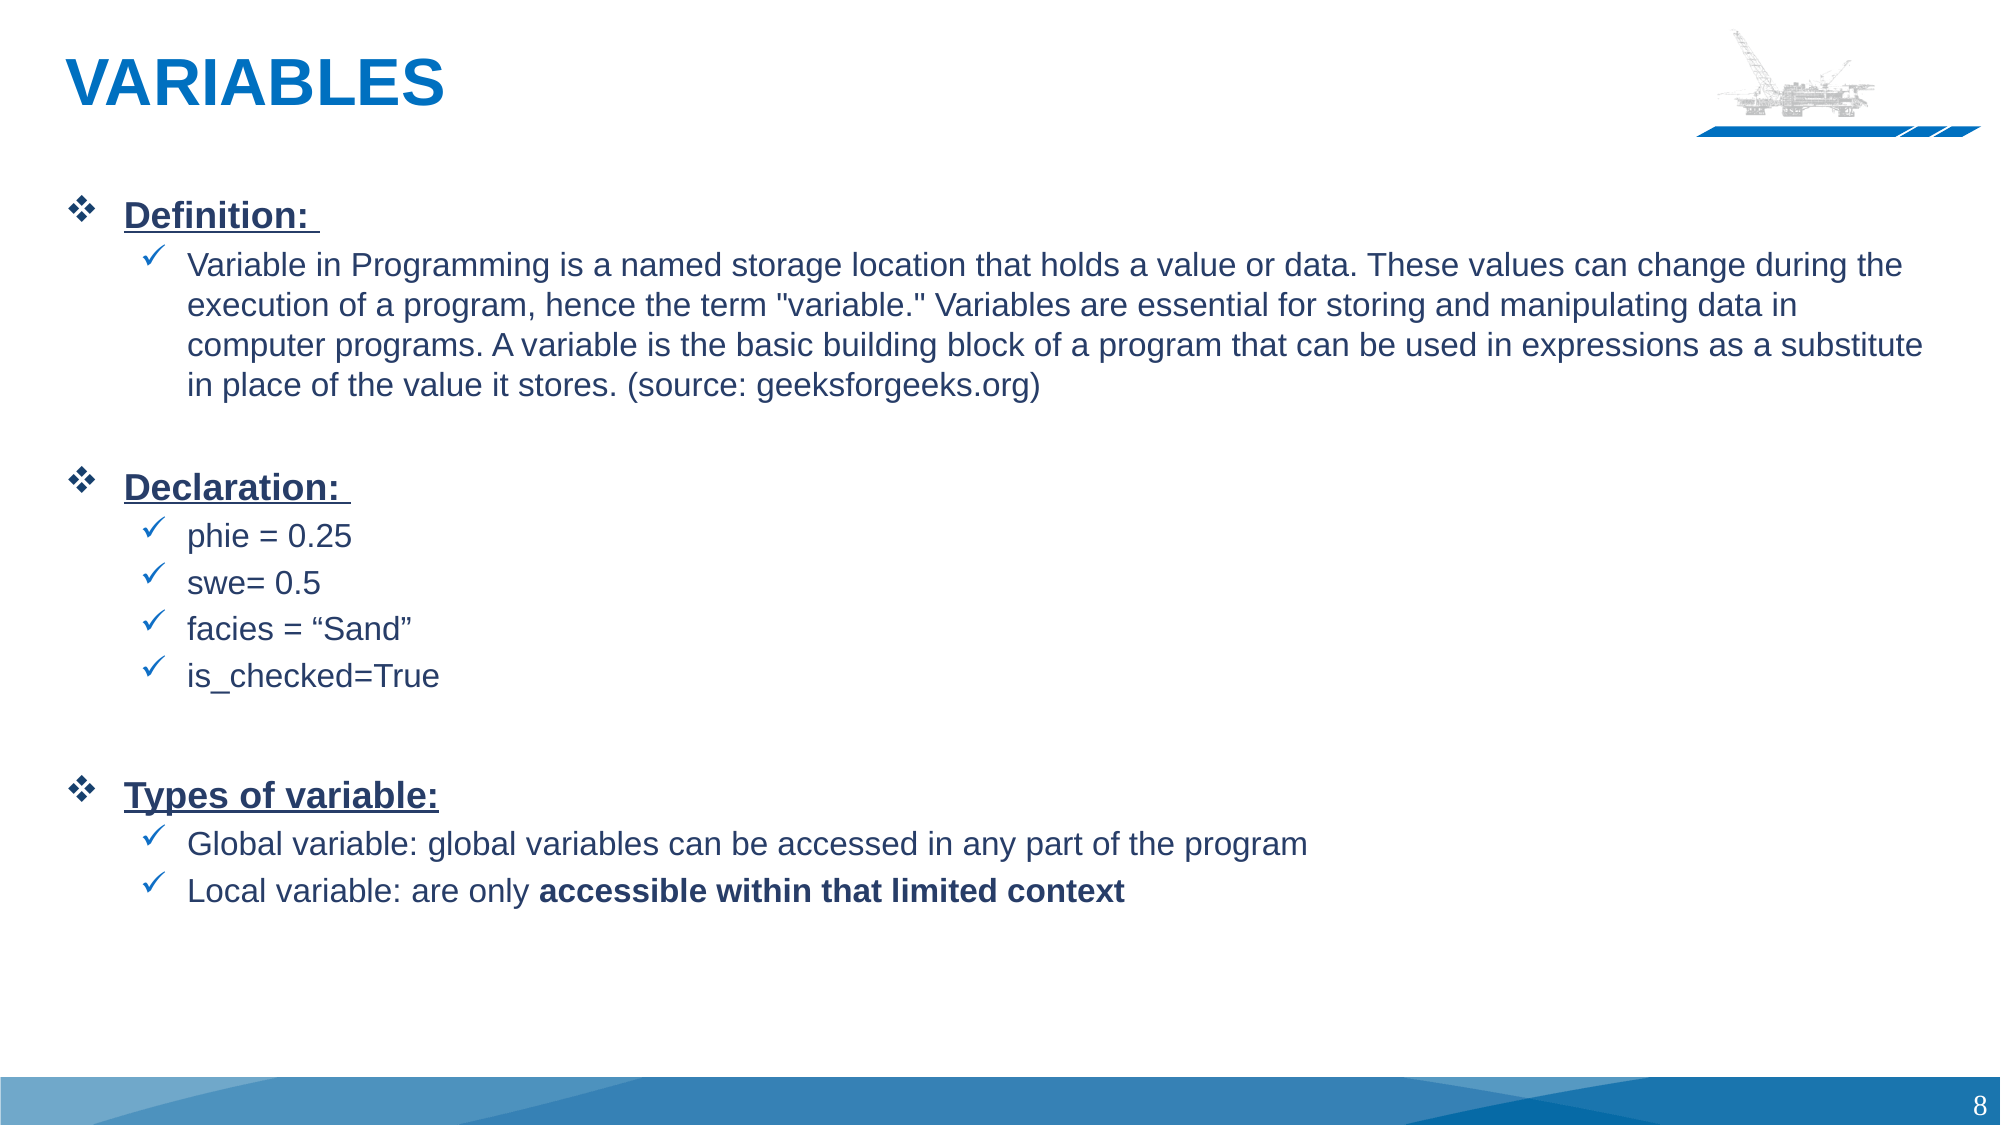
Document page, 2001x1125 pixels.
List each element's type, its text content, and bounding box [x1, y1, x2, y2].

list Definition: Variable in Programming is a named storage location that holds a value or data. These values can change during the execution of a program, hence the term "variable." Variables are essential for storing and manipulating data in computer programs. A variable is the basic building block of a program that can be used in expressions as a substitute in place of the value it stores. (source: geeksforgeeks.org) Declaration: phie = 0.25 swe= 0.5 facies = “Sand” is_checked=True Types of variable: Global variable: global variables can be accessed in any part of the program Local variable: are only accessible within that limited context [50, 183, 1948, 1021]
title VARIABLES [50, 0, 1716, 127]
picture [0, 1077, 2001, 1125]
picture [1716, 26, 1878, 117]
